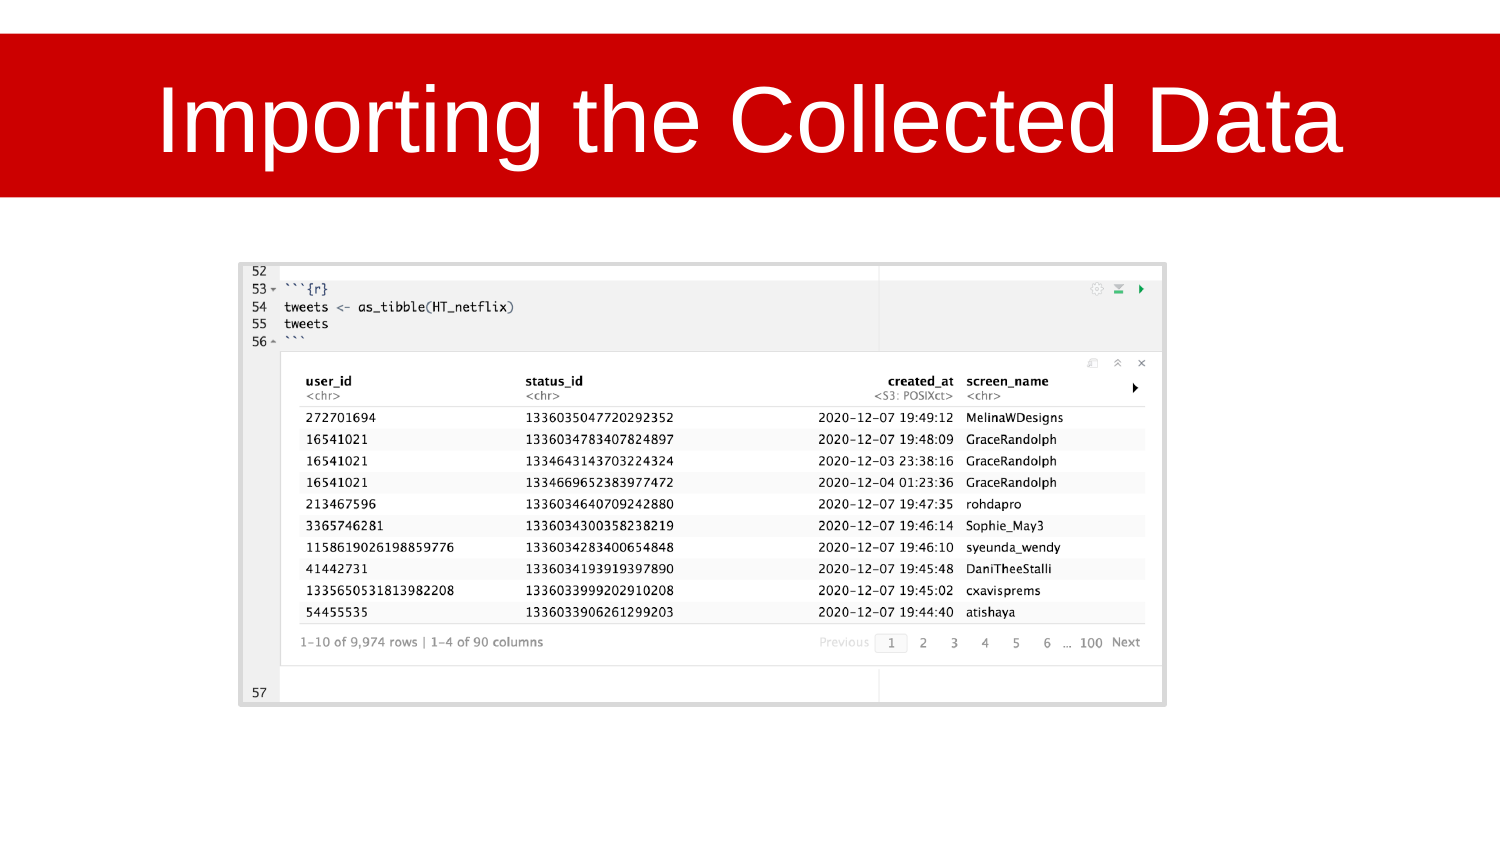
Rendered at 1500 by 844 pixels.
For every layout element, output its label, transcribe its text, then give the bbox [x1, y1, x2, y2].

title Importing the Collected Data [0, 33, 1500, 198]
picture [242, 266, 1163, 703]
